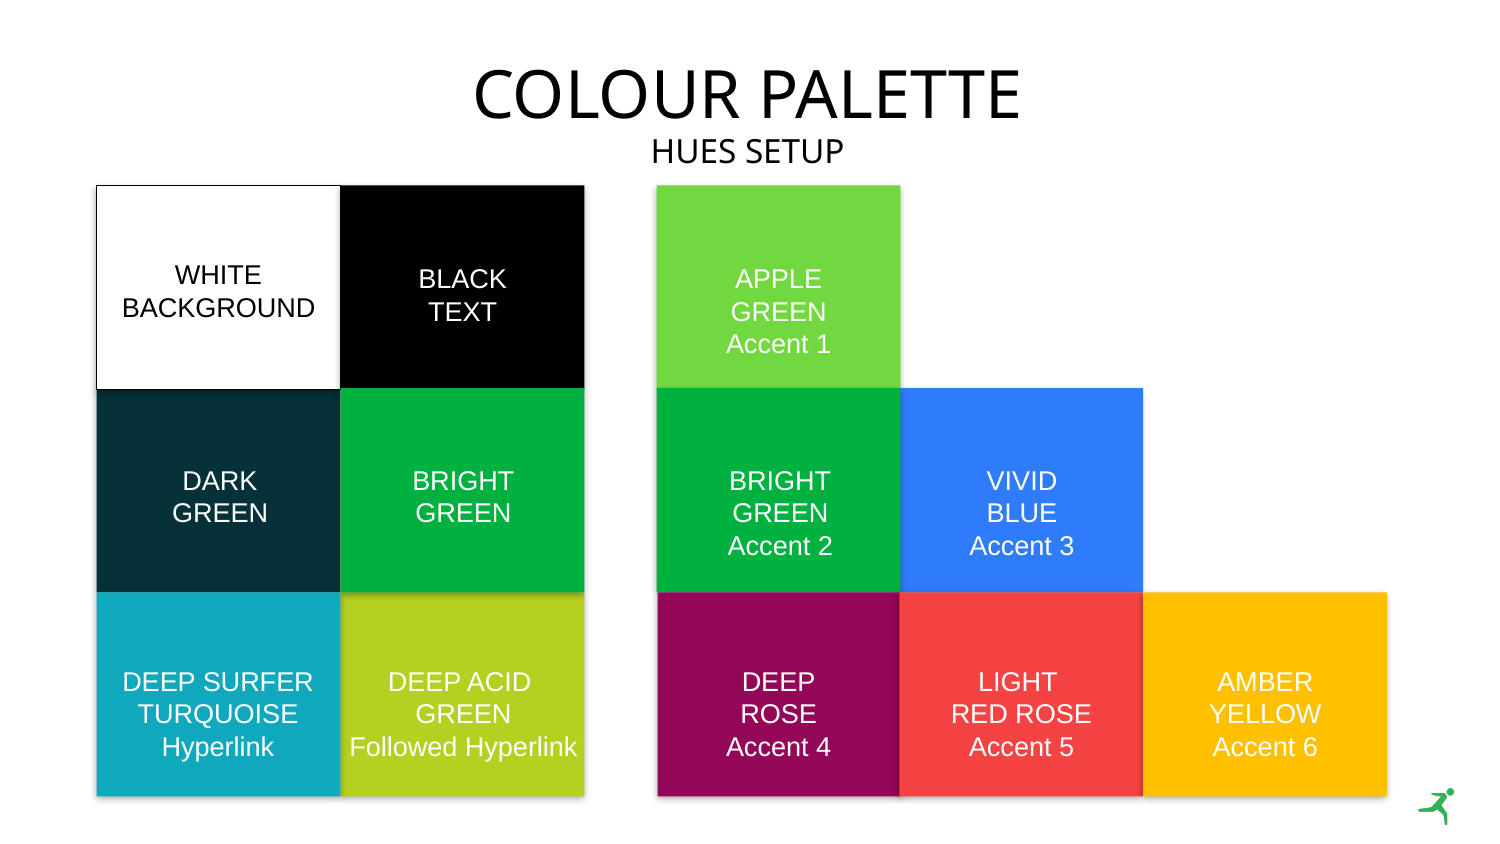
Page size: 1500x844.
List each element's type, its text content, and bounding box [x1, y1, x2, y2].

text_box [81, 184, 600, 797]
subtitle HUES SETUP [94, 123, 1402, 178]
title COLOUR PALETTE [94, 66, 1402, 111]
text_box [642, 184, 1402, 797]
